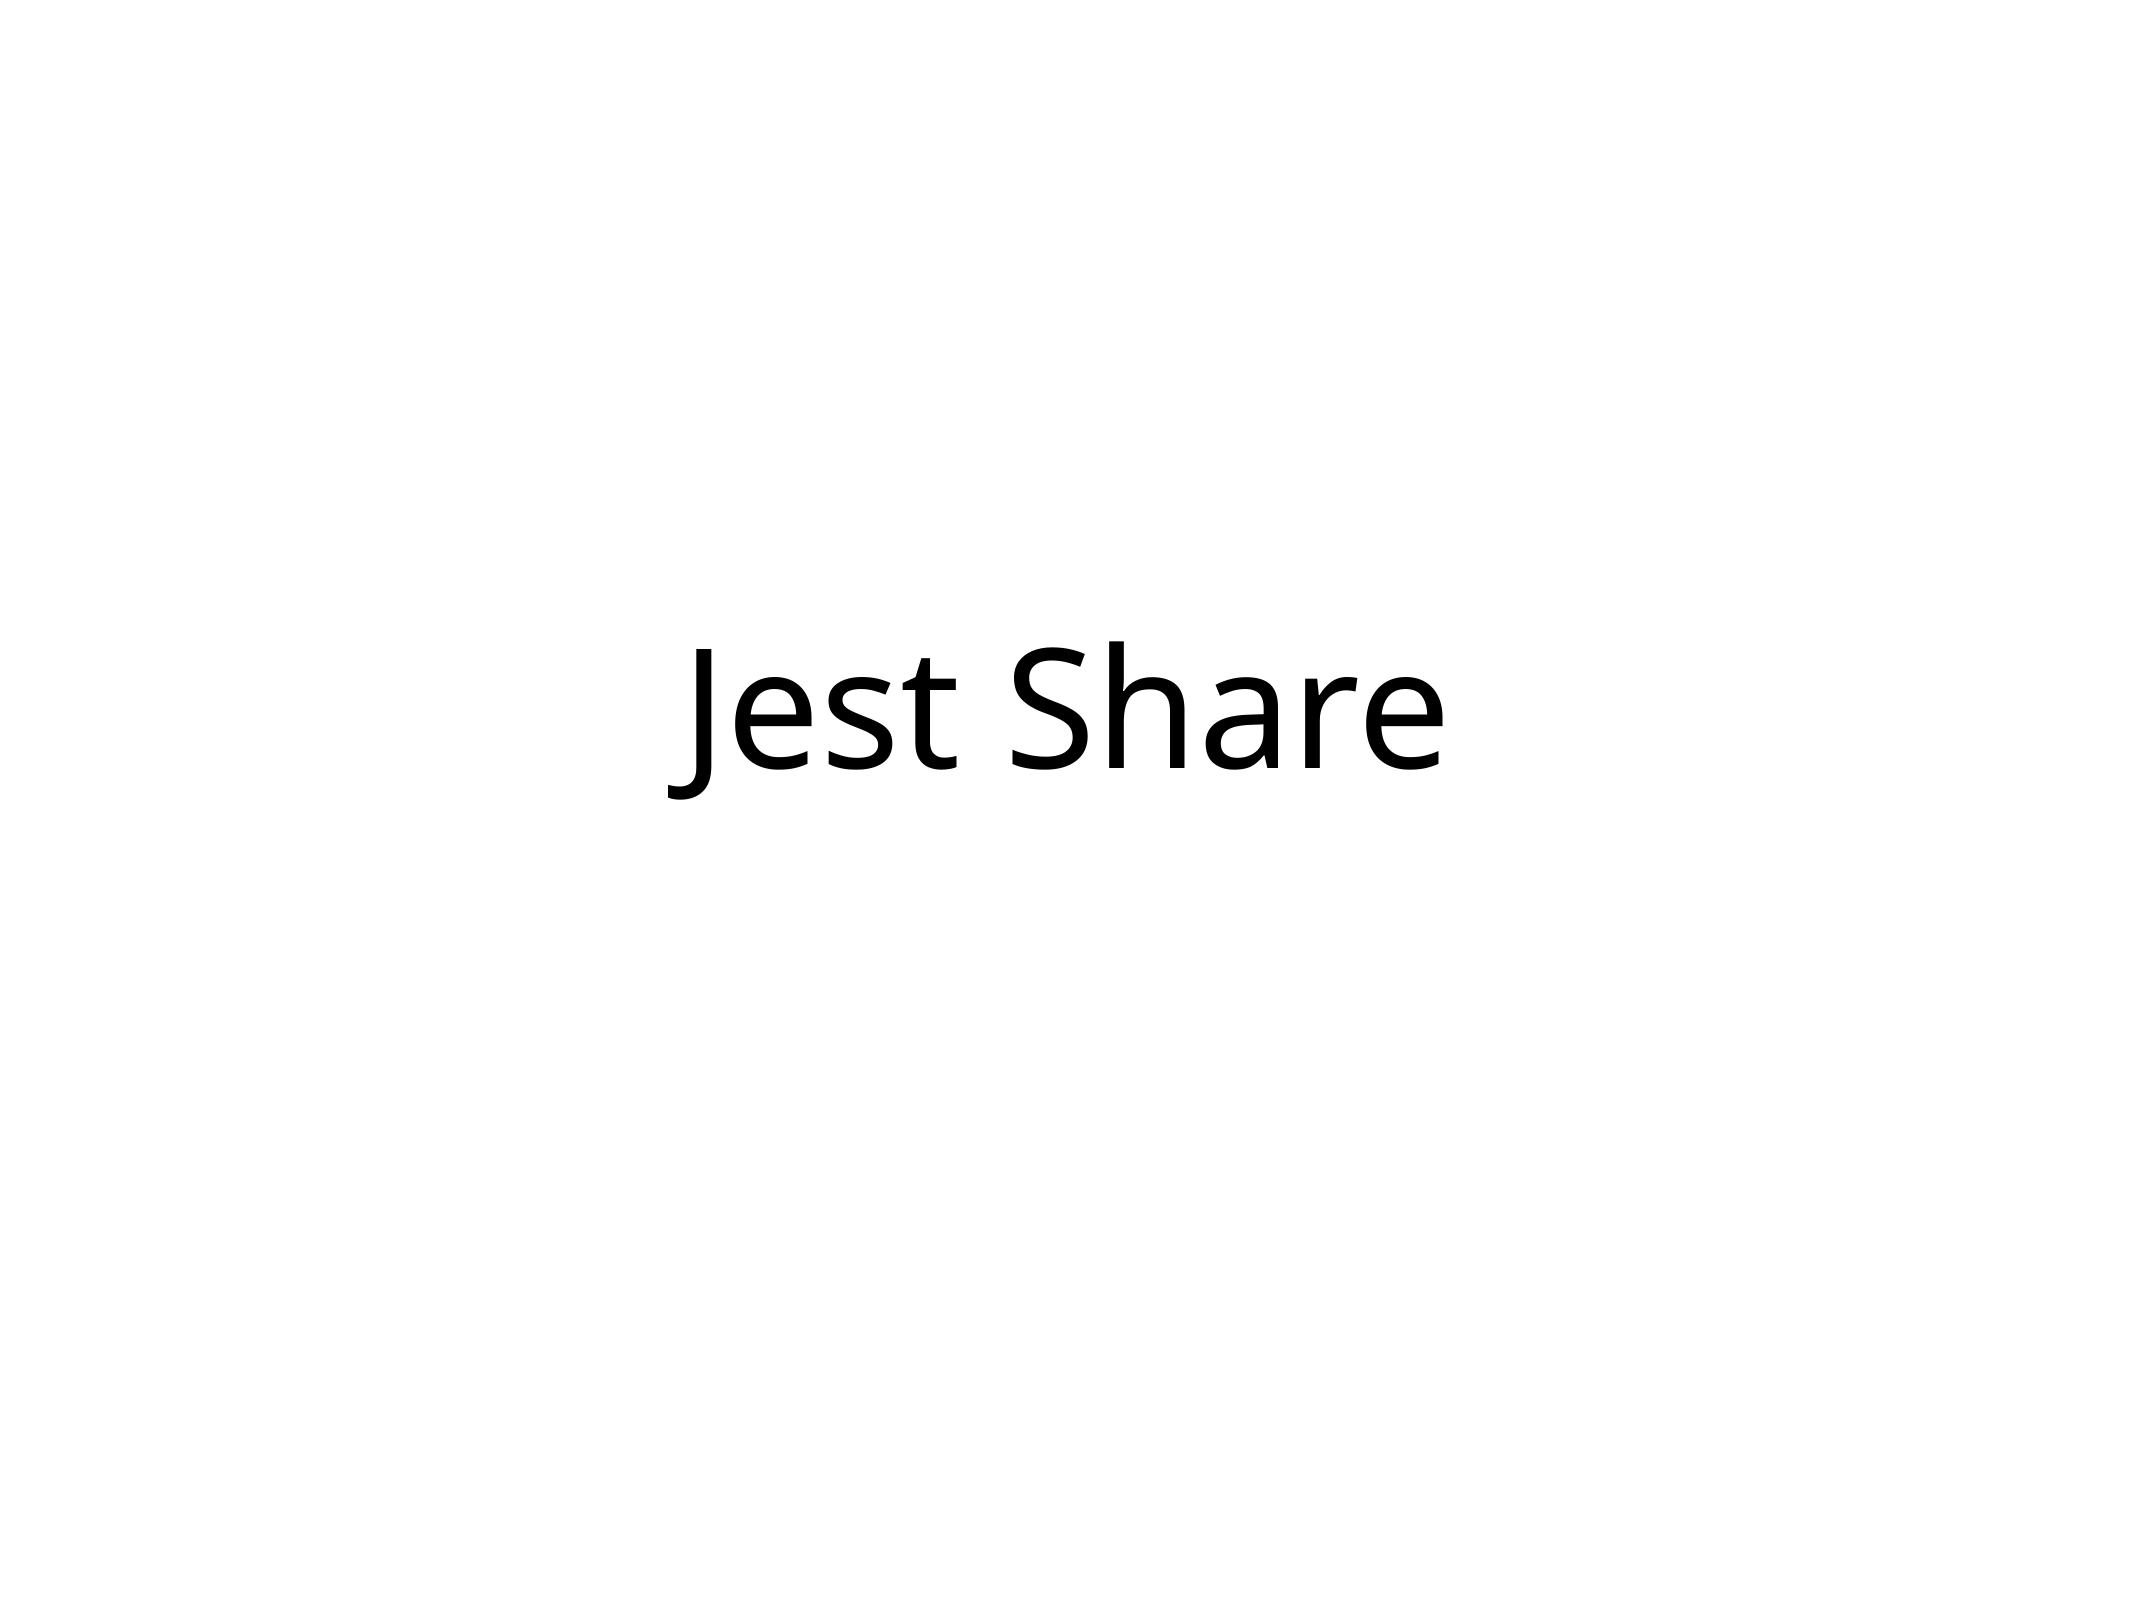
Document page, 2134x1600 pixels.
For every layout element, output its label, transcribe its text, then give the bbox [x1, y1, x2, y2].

title Jest Share [207, 268, 1926, 811]
